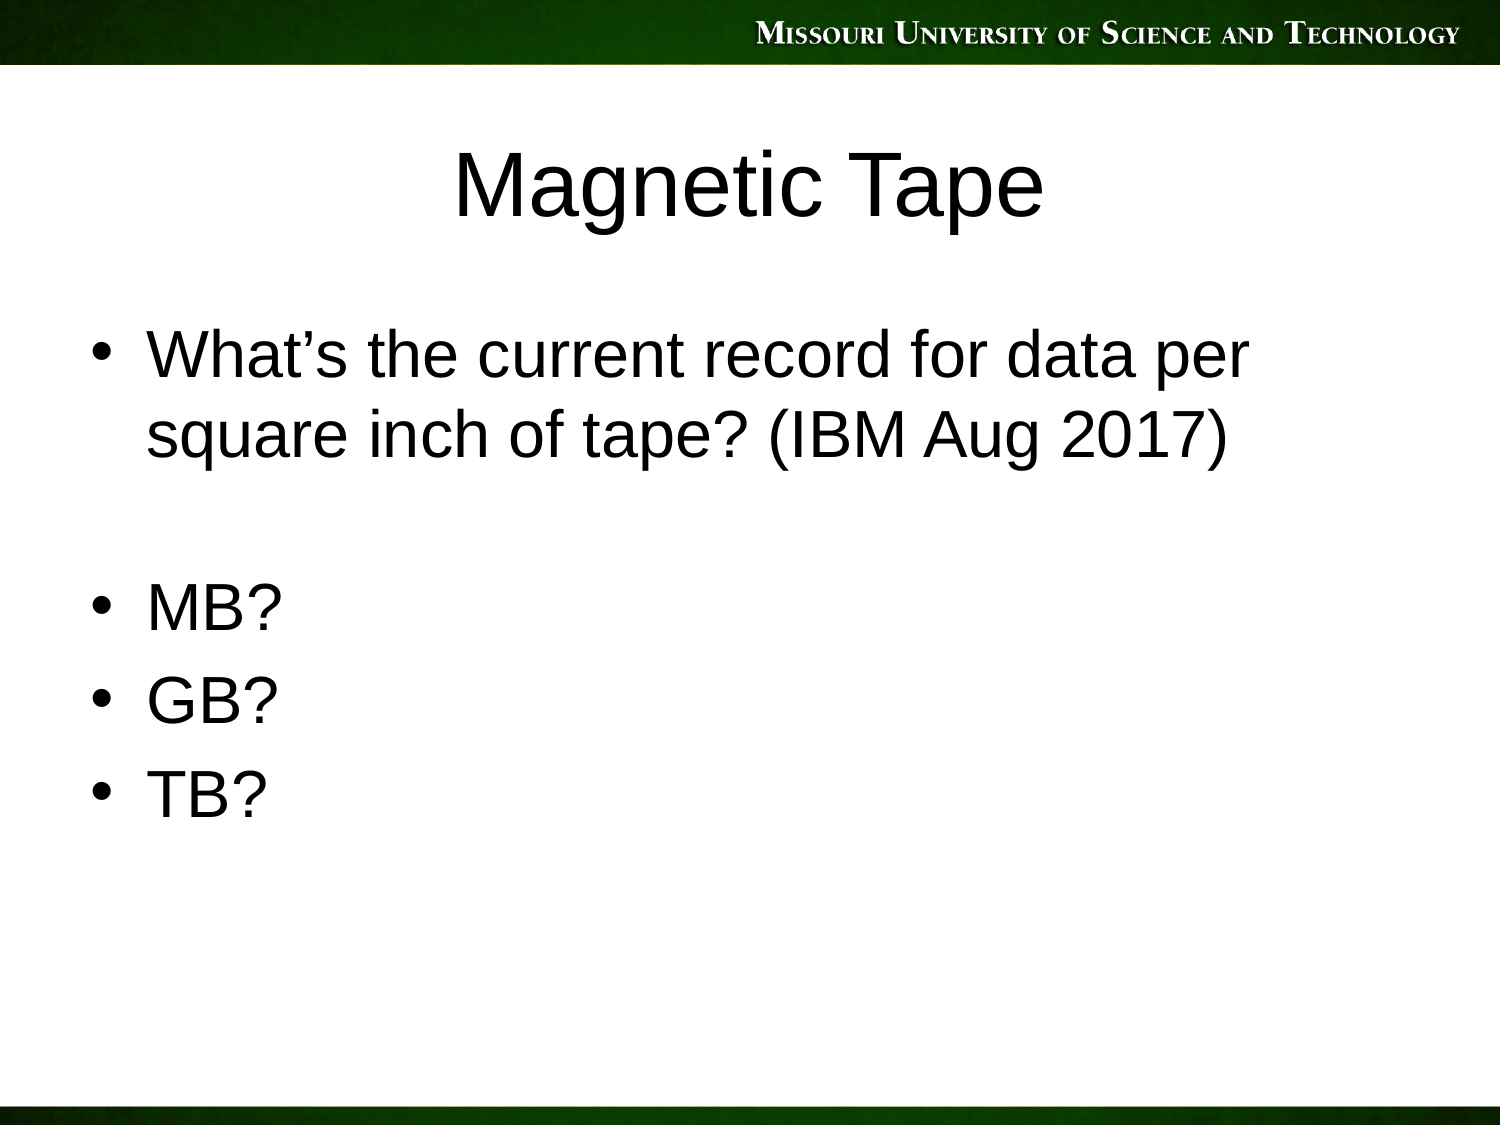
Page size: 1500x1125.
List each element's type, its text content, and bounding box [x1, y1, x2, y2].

list What’s the current record for data per square inch of tape? (IBM Aug 2017) MB? GB? TB? [75, 303, 1425, 996]
picture [0, 0, 1500, 1125]
title Magnetic Tape [75, 85, 1425, 274]
